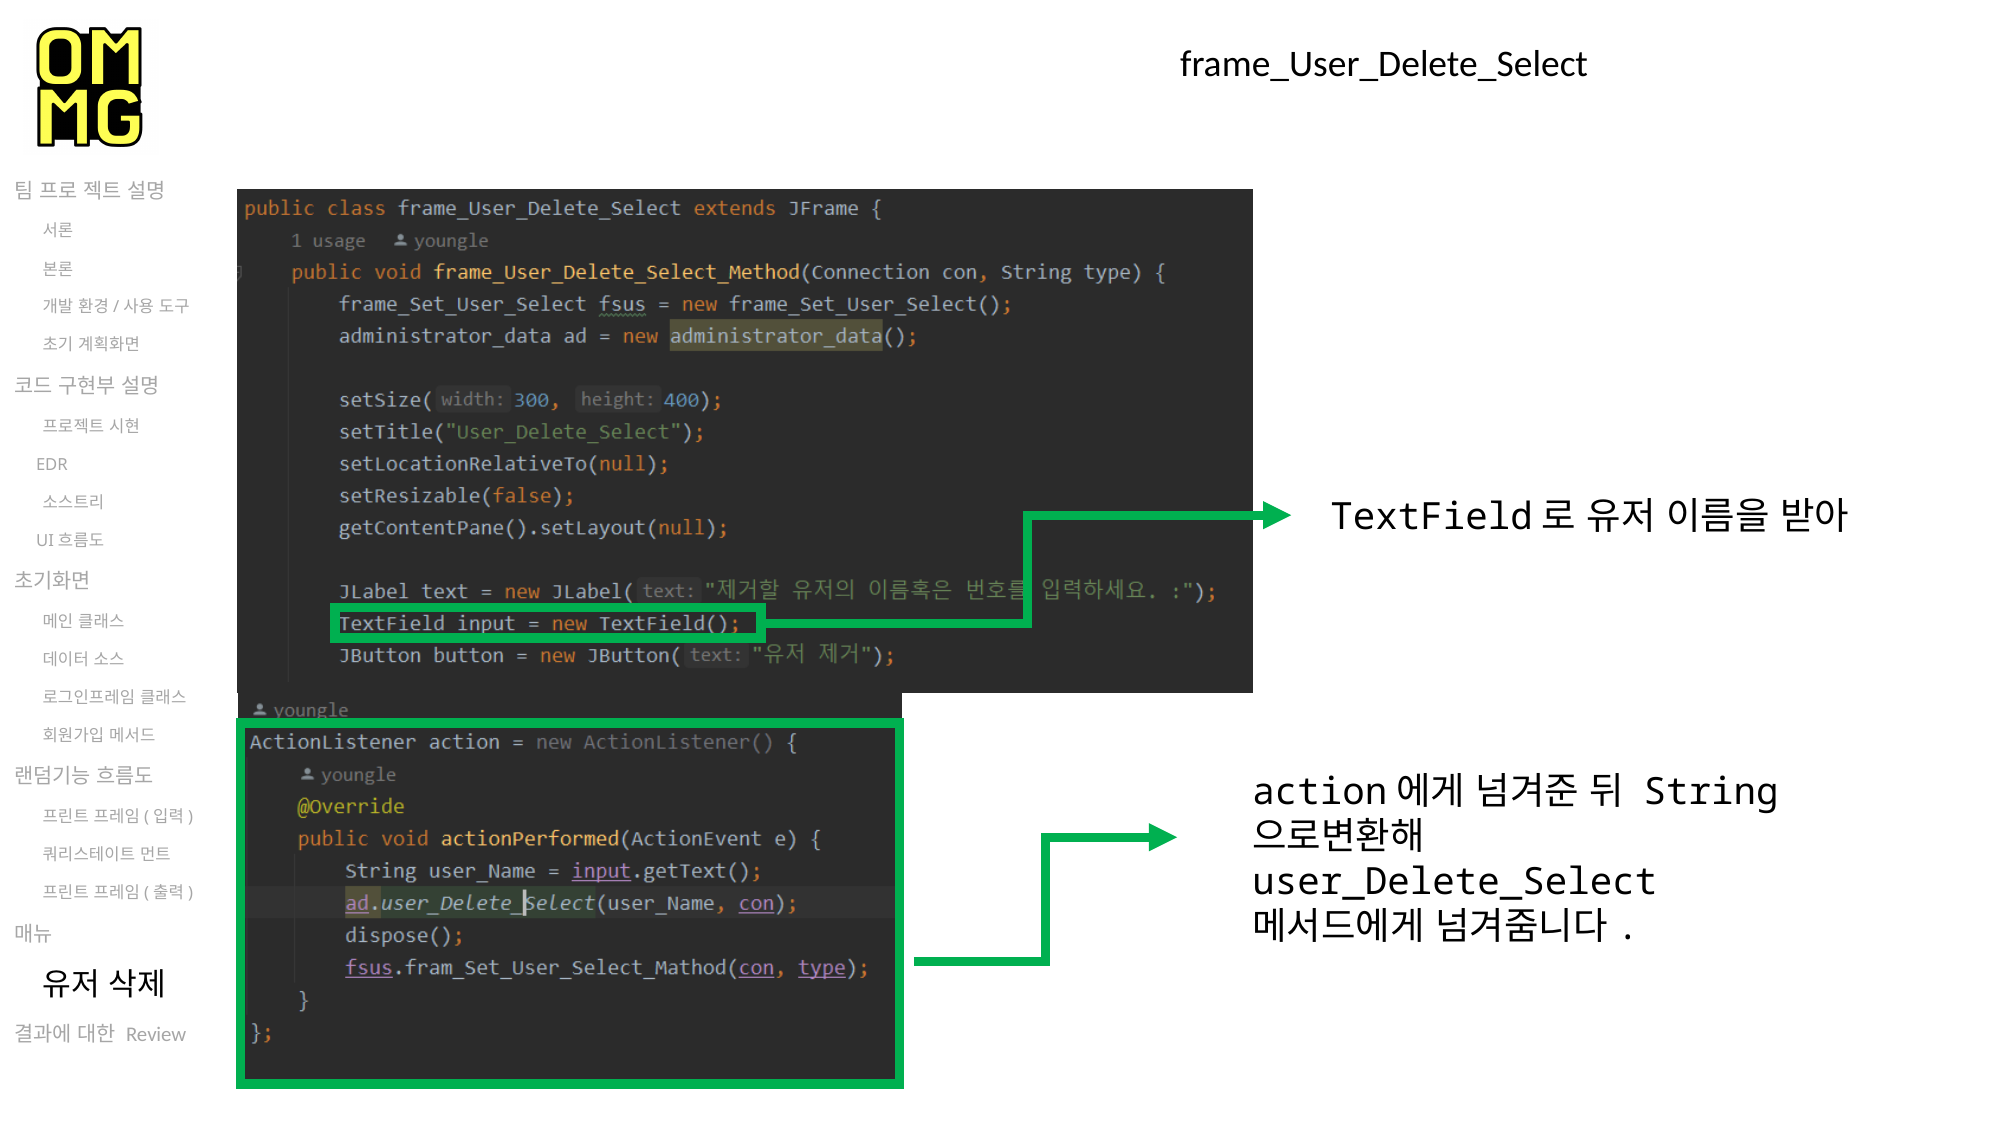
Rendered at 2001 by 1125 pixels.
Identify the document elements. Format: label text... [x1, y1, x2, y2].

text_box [763, 515, 1292, 624]
text_box action에게 넘겨준 뒤 String으로변환해 user_Delete_Select 메서드에게 넘겨줌니다. [1237, 759, 1849, 1045]
text_box 팀 프로 젝트 설명 서론 본론 개발 환경/사용 도구 초기 계획화면 코드 구현부 설명 프로젝트 시현 EDR 소스트리 UI흐름도 초기화면 메인 클래스 데이터 소스 로그인프레임 클래스 회원가입 메서드 랜덤기능 흐름도 프린트 프레임(입력) 쿼리스테이트 먼트 프린트 프레임(출력) 매뉴 유저 삭제 결과에 대한 Review [0, 168, 233, 1053]
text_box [913, 837, 1178, 962]
picture [238, 682, 902, 1089]
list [237, 189, 1253, 693]
text_box frame_User_Delete_Select [1165, 32, 1643, 92]
picture [23, 19, 159, 155]
text_box TextField로 유저 이름을 받아 [1315, 484, 1913, 545]
